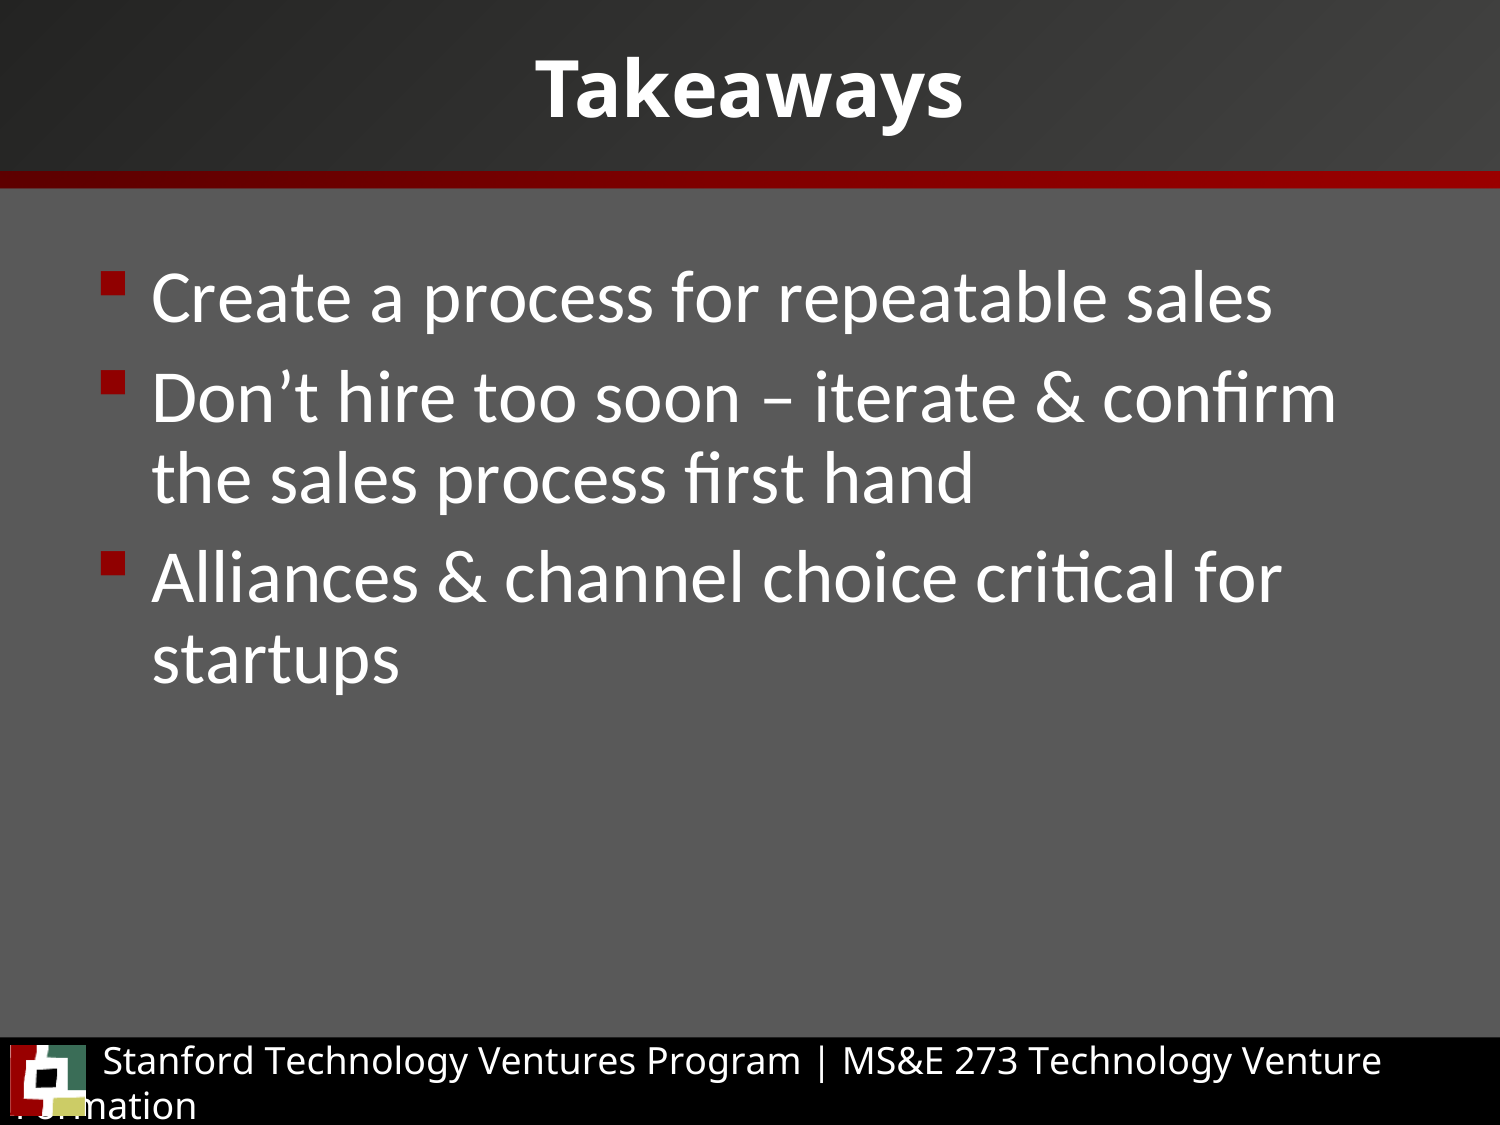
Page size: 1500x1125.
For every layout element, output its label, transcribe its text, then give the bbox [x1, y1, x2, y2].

picture [0, 171, 1500, 189]
text_box Create a process for repeatable sales Don’t hire too soon – iterate & confirm the sales process first hand Alliances & channel choice critical for startups [79, 249, 1418, 750]
picture [10, 1045, 86, 1115]
title Takeaways [37, 4, 1463, 168]
